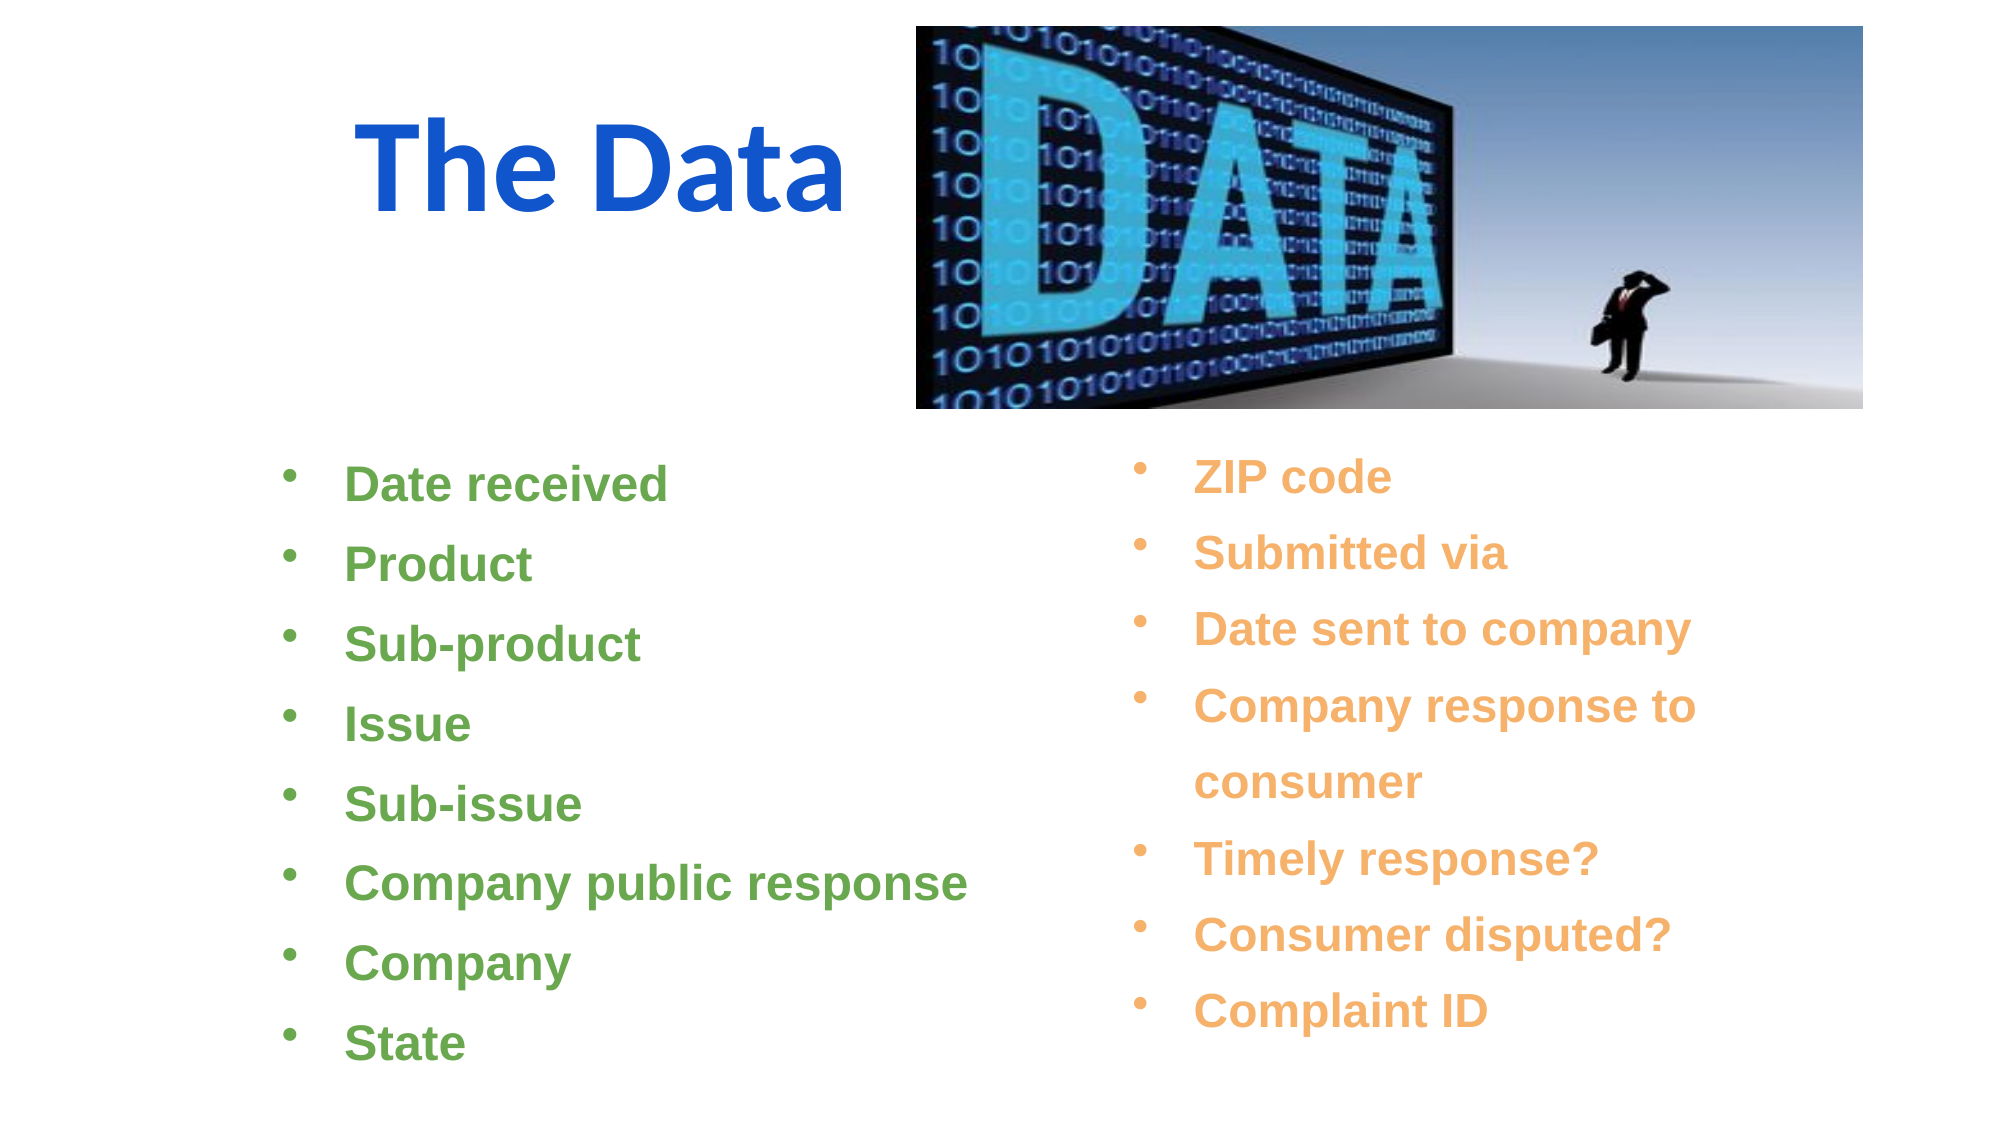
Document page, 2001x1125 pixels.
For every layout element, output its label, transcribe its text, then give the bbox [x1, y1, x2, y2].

text_box Date received Product Sub-product Issue Sub-issue Company public response Company State [254, 277, 1017, 967]
text_box ZIP code Submitted via Date sent to company Company response to consumer Timely response? Consumer disputed? Complaint ID [1103, 412, 1866, 1011]
picture [915, 25, 1863, 409]
title The Data [137, 59, 910, 278]
